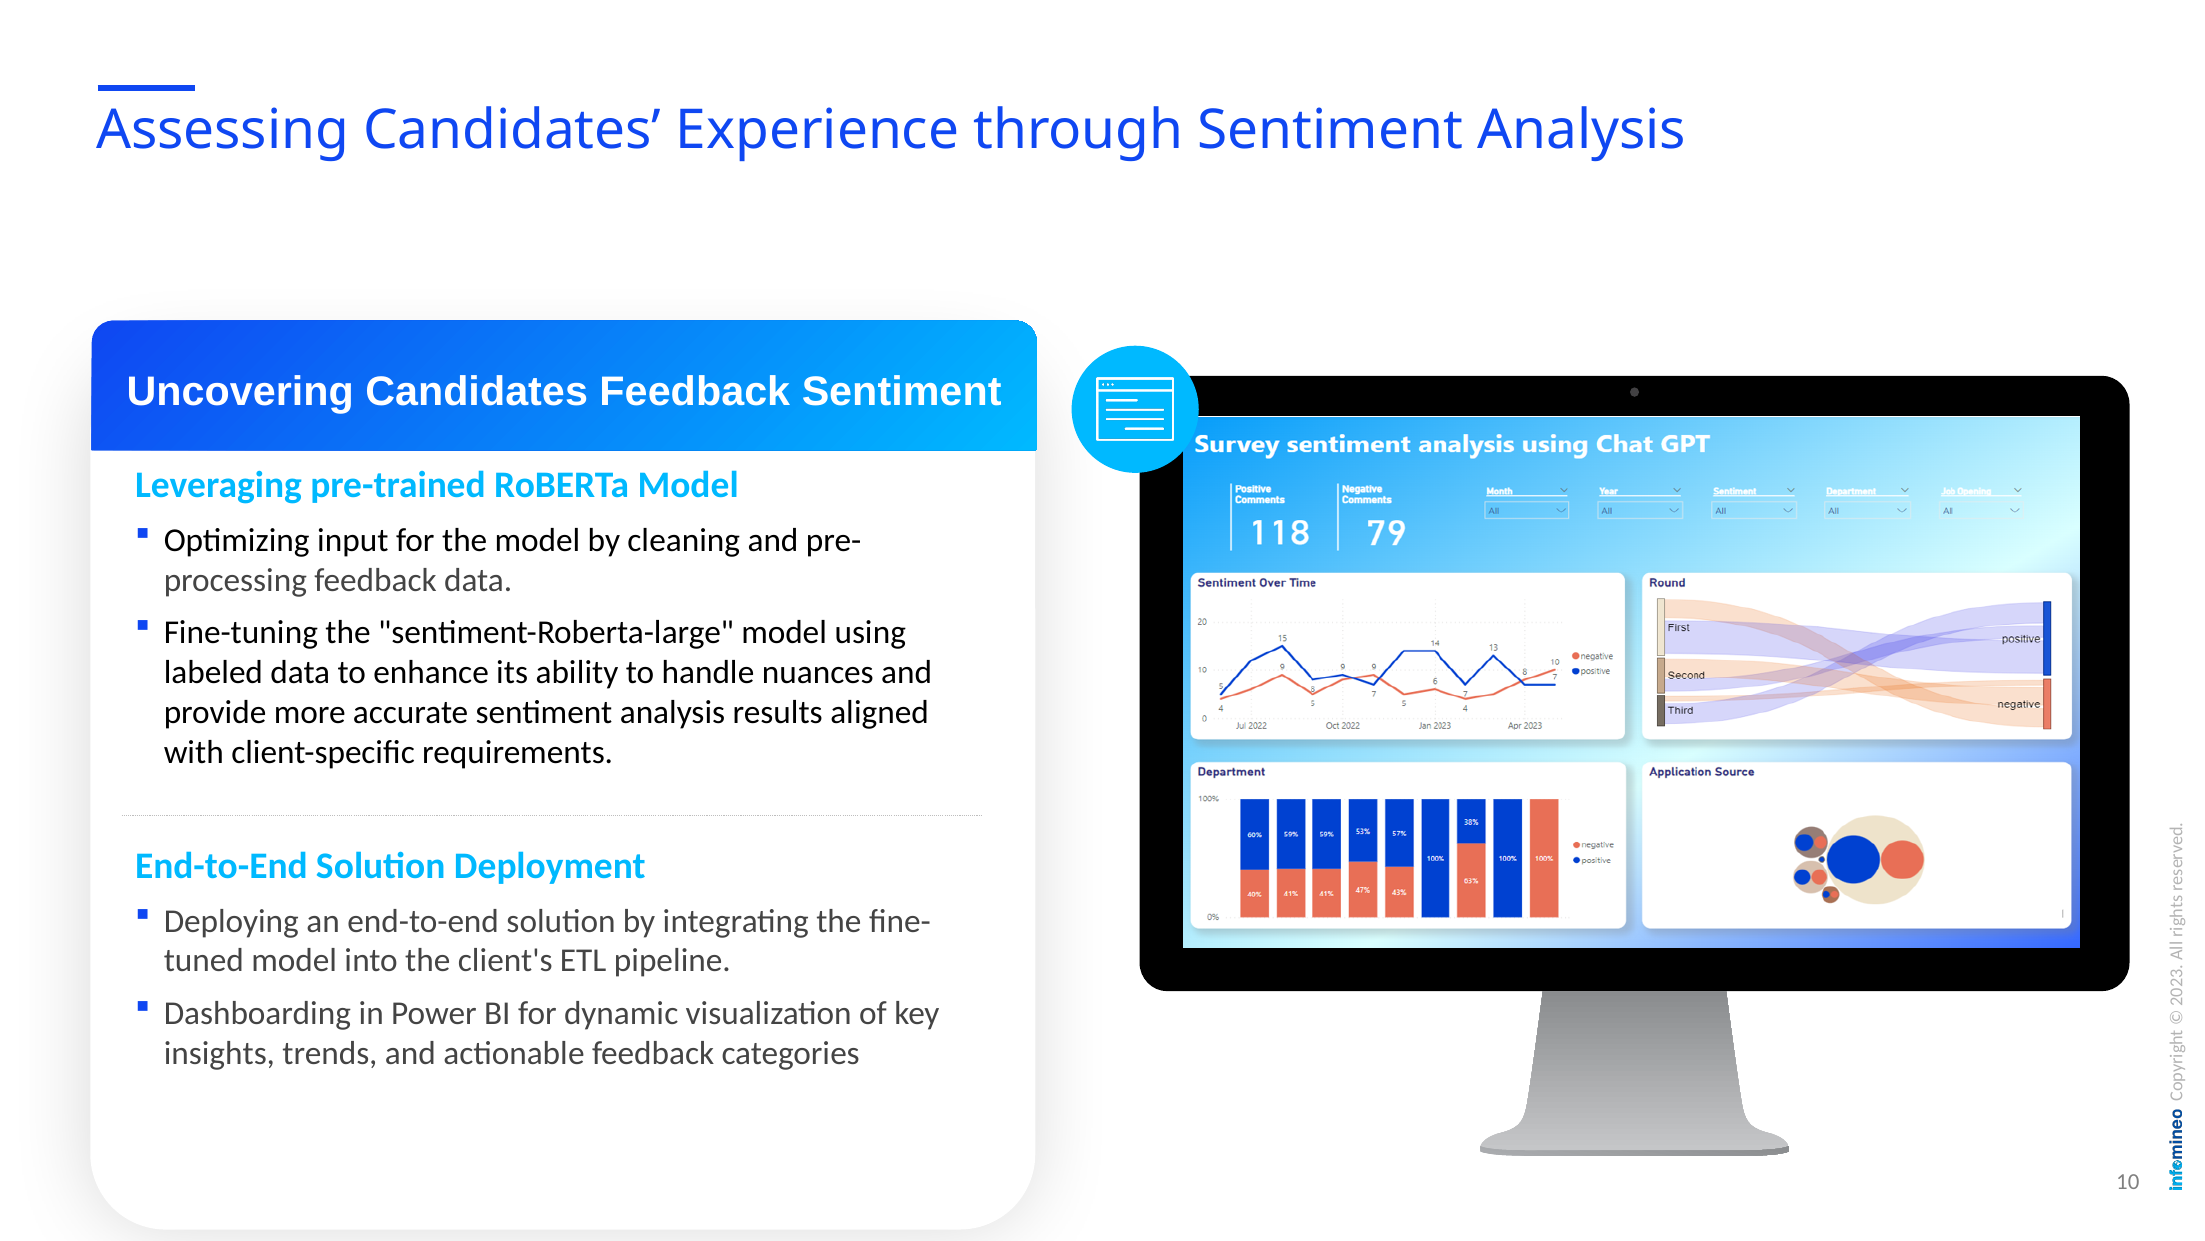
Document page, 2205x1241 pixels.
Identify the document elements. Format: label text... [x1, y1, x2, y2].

text_box End-to-End Solution Deployment Deploying an end-to-end solution by integrating the fine-tuned model into the client's ETL pipeline. Dashboarding in Power BI for dynamic visualization of key insights, trends, and actionable feedback categories [135, 834, 996, 1119]
text_box Leveraging pre-trained RoBERTa Model Optimizing input for the model by cleaning and pre-processing feedback data. Fine-tuning the "sentiment-Roberta-large" model using labeled data to enhance its ability to handle nuances and provide more accurate sentiment analysis results aligned with client-specific requirements. [135, 453, 996, 809]
title Assessing Candidates’ Experience through Sentiment Analysis [96, 101, 2102, 162]
text_box [90, 424, 1036, 1230]
text_box Uncovering Candidates Feedback Sentiment [91, 320, 1037, 451]
picture [2170, 1110, 2182, 1169]
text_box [1139, 375, 2130, 1156]
picture [1183, 416, 2080, 948]
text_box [1071, 345, 1199, 473]
